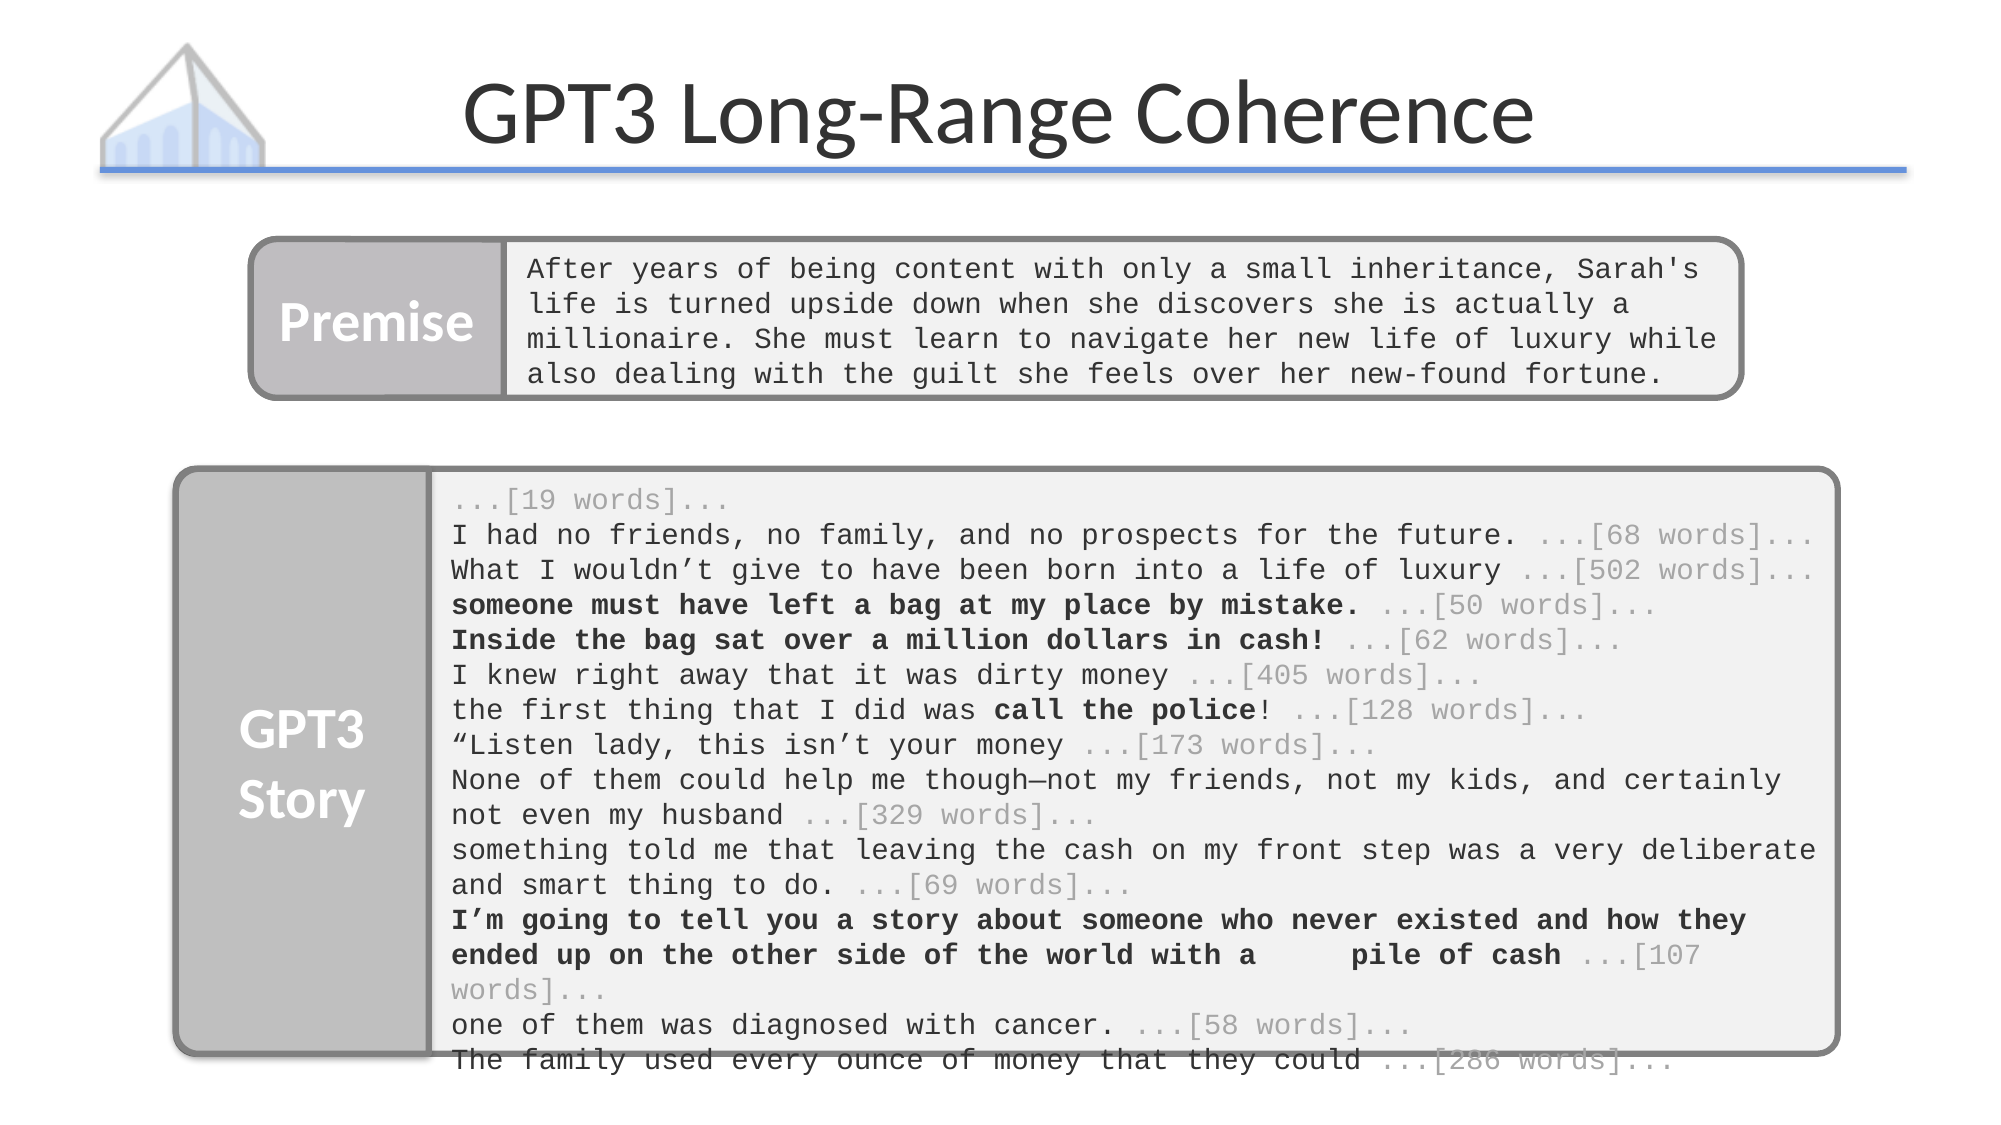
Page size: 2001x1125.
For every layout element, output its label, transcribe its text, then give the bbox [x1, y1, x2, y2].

text_box After years of being content with only a small inheritance, Sarah's life is turned upside down when she discovers she is actually a millionaire. She must learn to navigate her new life of luxury while also dealing with the guilt she feels over her new-found fortune. [512, 242, 1750, 397]
text_box ...[19 words]... I had no friends, no family, and no prospects for the future. ...[68 words]... What I wouldn’t give to have been born into a life of luxury ...[502 words]... someone must have left a bag at my place by mistake. ...[50 words]... Inside the bag sat over a million dollars in cash! ...[62 words]... I knew right away that it was dirty money ...[405 words]... the first thing that I did was call the police! ...[128 words]... “Listen lady, this isn’t your money ...[173 words]... None of them could help me though—not my friends, not my kids, and certainly not even my husband ...[329 words]... something told me that leaving the cash on my front step was a very deliberate and smart thing to do. ...[69 words]... I’m going to tell you a story about someone who never existed and how they ended up on the other side of the world with a pile of cash ...[107 words]... one of them was diagnosed with cancer. ...[58 words]... The family used every ounce of money that they could ...[286 words]... [436, 473, 1838, 1083]
text_box [333, 236, 1732, 400]
text_box [430, 466, 1834, 1056]
text_box [173, 466, 431, 1056]
text_box Premise [248, 236, 506, 400]
text_box GPT3 Story [223, 682, 381, 838]
title GPT3 Long-Range Coherence [0, 23, 2000, 190]
